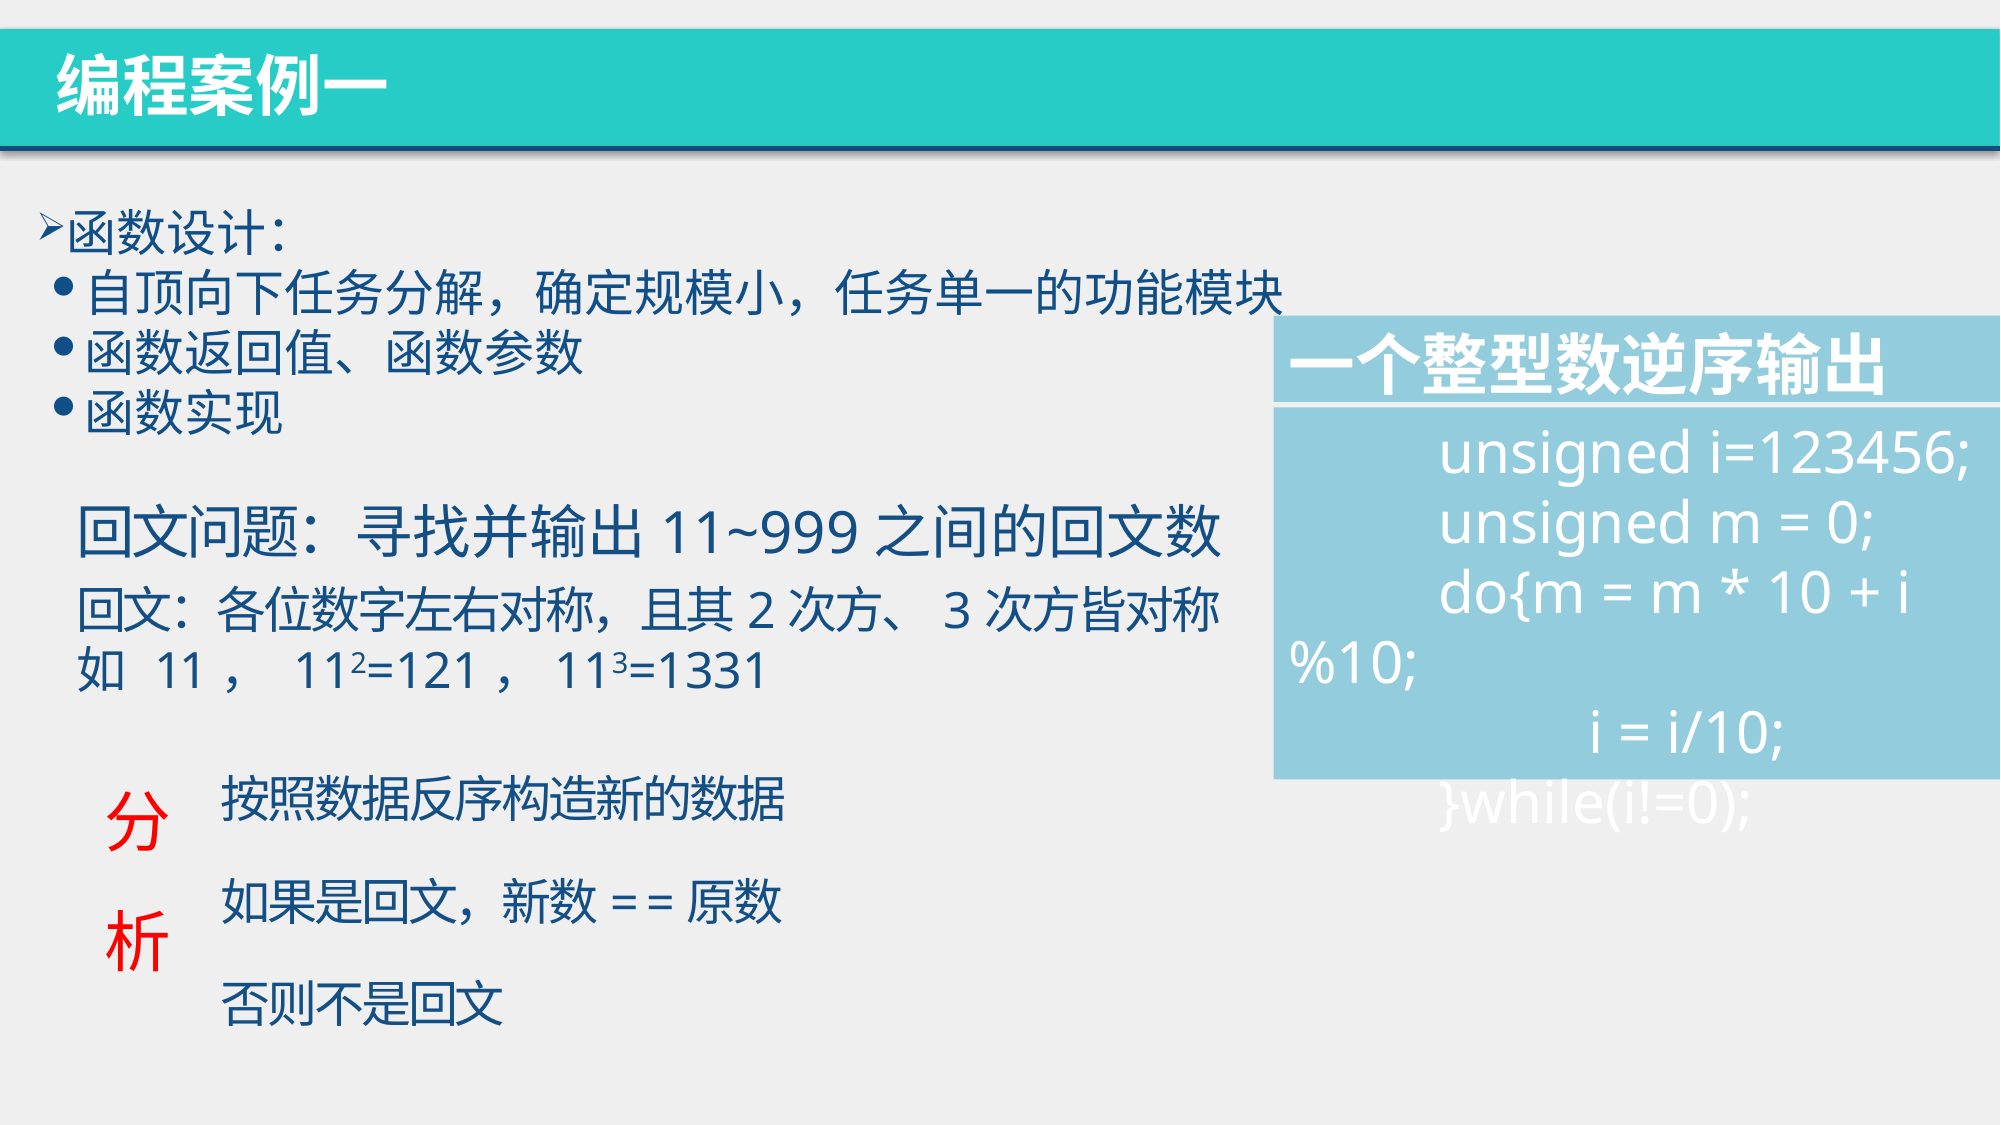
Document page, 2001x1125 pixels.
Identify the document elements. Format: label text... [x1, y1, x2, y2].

text_box 编程案例一 [40, 36, 1358, 132]
text_box unsigned i=123456; unsigned m = 0; do{m = m * 10 + i%10; i = i/10; }while(i!=0); [1273, 407, 2000, 780]
text_box [0, 28, 2000, 146]
text_box 按照数据反序构造新的数据 如果是回文，新数= =原数 否则不是回文 [205, 730, 882, 1041]
text_box 一个整型数逆序输出 [1273, 315, 2000, 402]
text_box 回文问题：寻找并输出11~999之间的回文数 回文：各位数字左右对称，且其2次方、3次方皆对称 如 11， 112=121，113=1331 [61, 488, 1273, 706]
text_box 分析 [69, 732, 205, 987]
text_box 函数设计： 自顶向下任务分解，确定规模小，任务单一的功能模块 函数返回值、函数参数 函数实现 [21, 193, 1358, 449]
